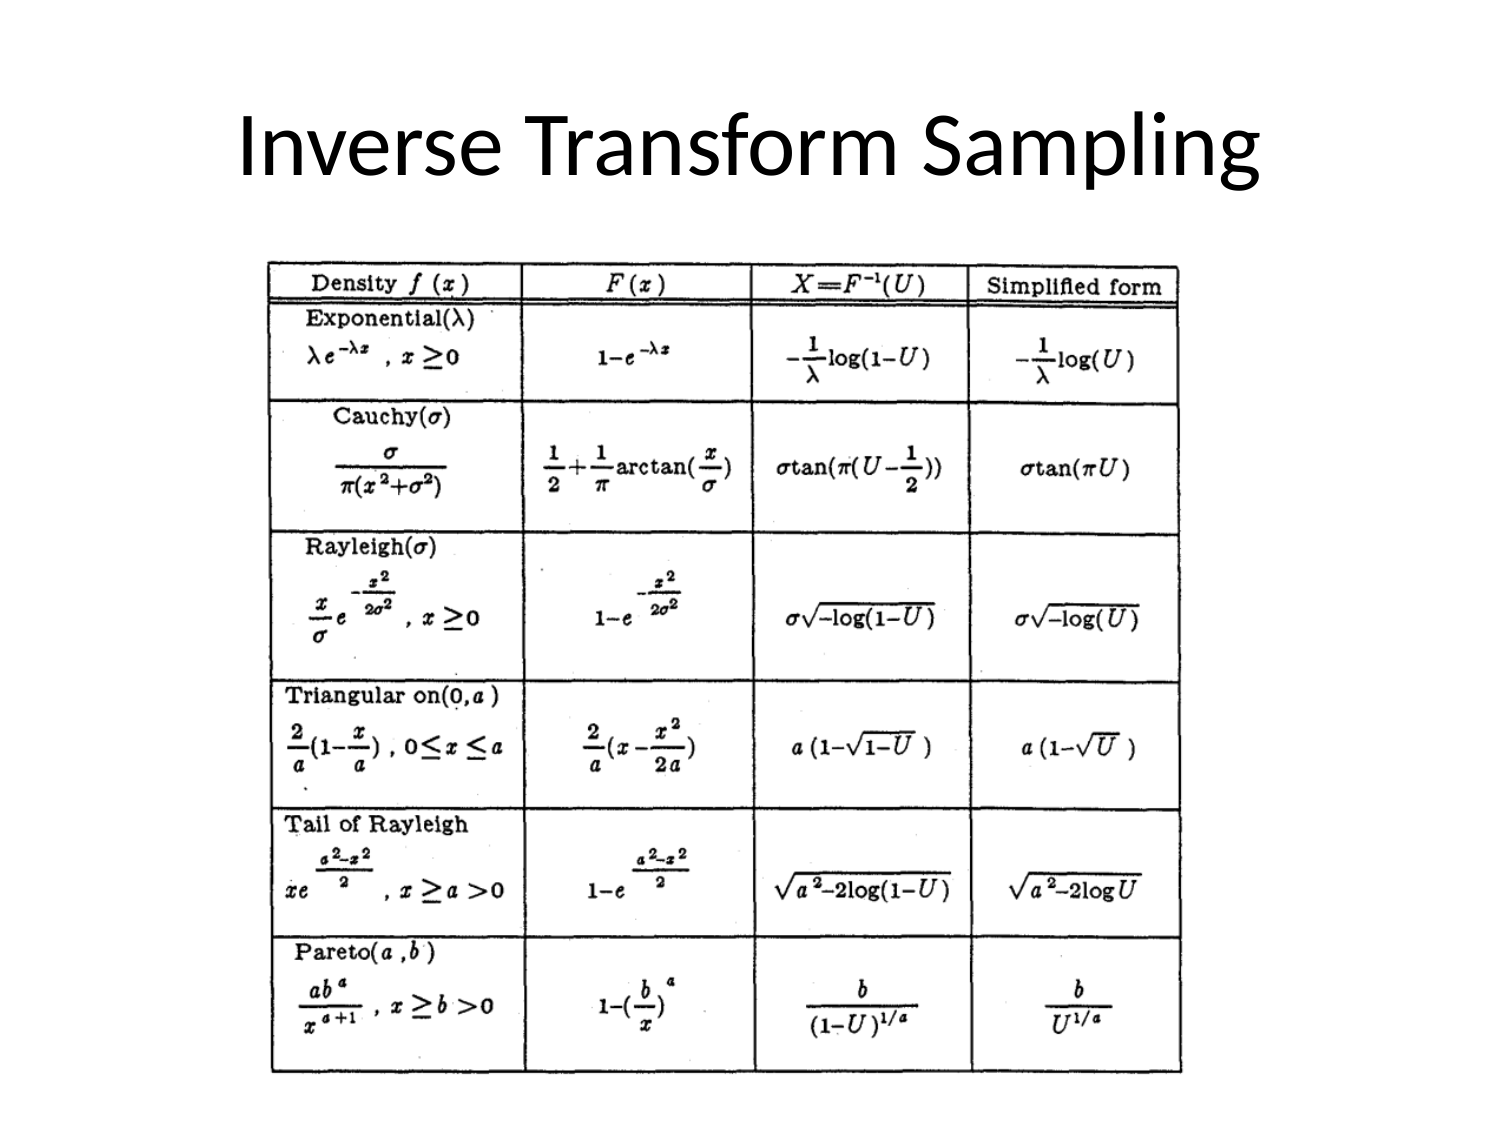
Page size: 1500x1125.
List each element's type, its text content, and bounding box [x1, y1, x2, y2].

title Inverse Transform Sampling [75, 45, 1425, 233]
picture [265, 255, 1188, 1081]
